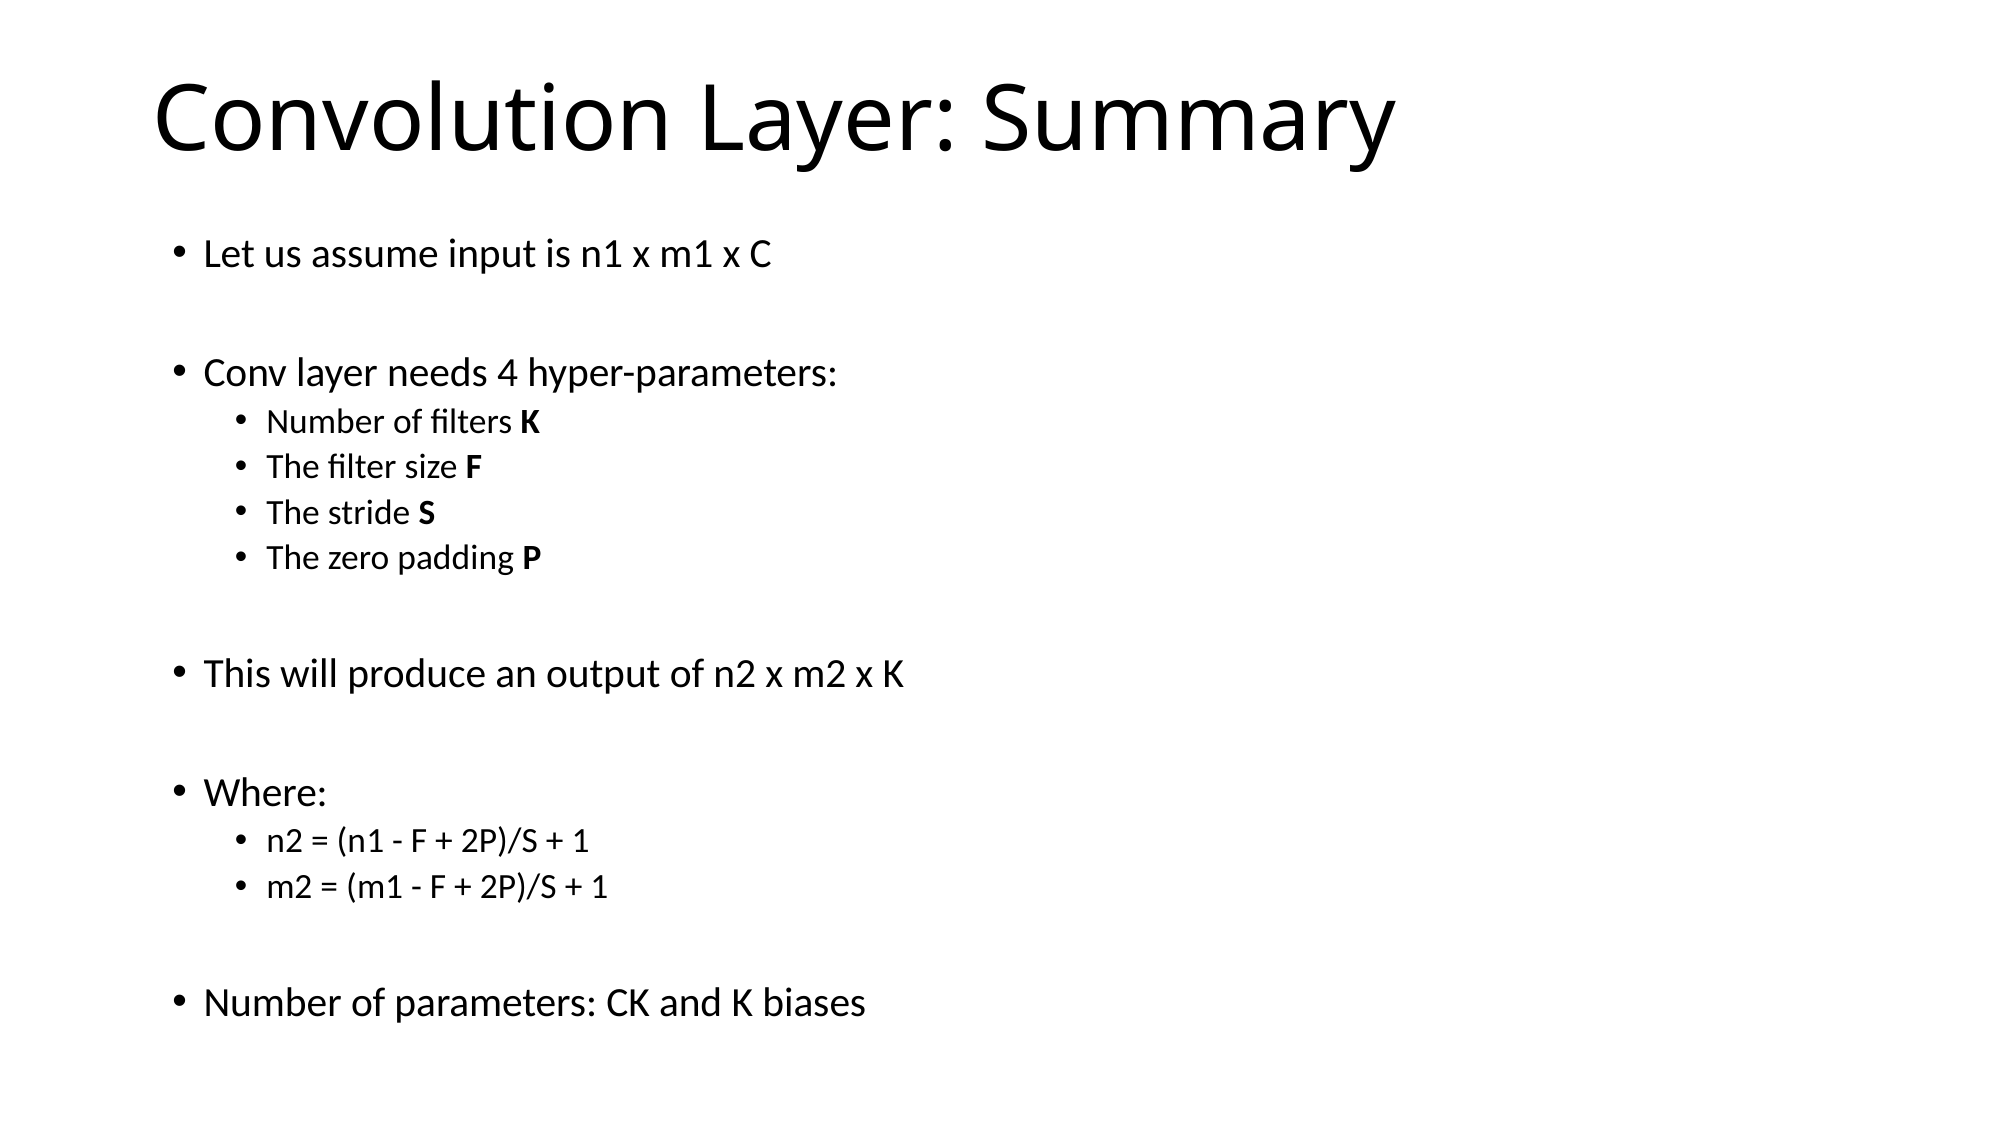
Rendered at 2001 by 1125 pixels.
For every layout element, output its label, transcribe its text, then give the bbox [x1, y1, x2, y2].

title Convolution Layer: Summary [137, 59, 1863, 182]
